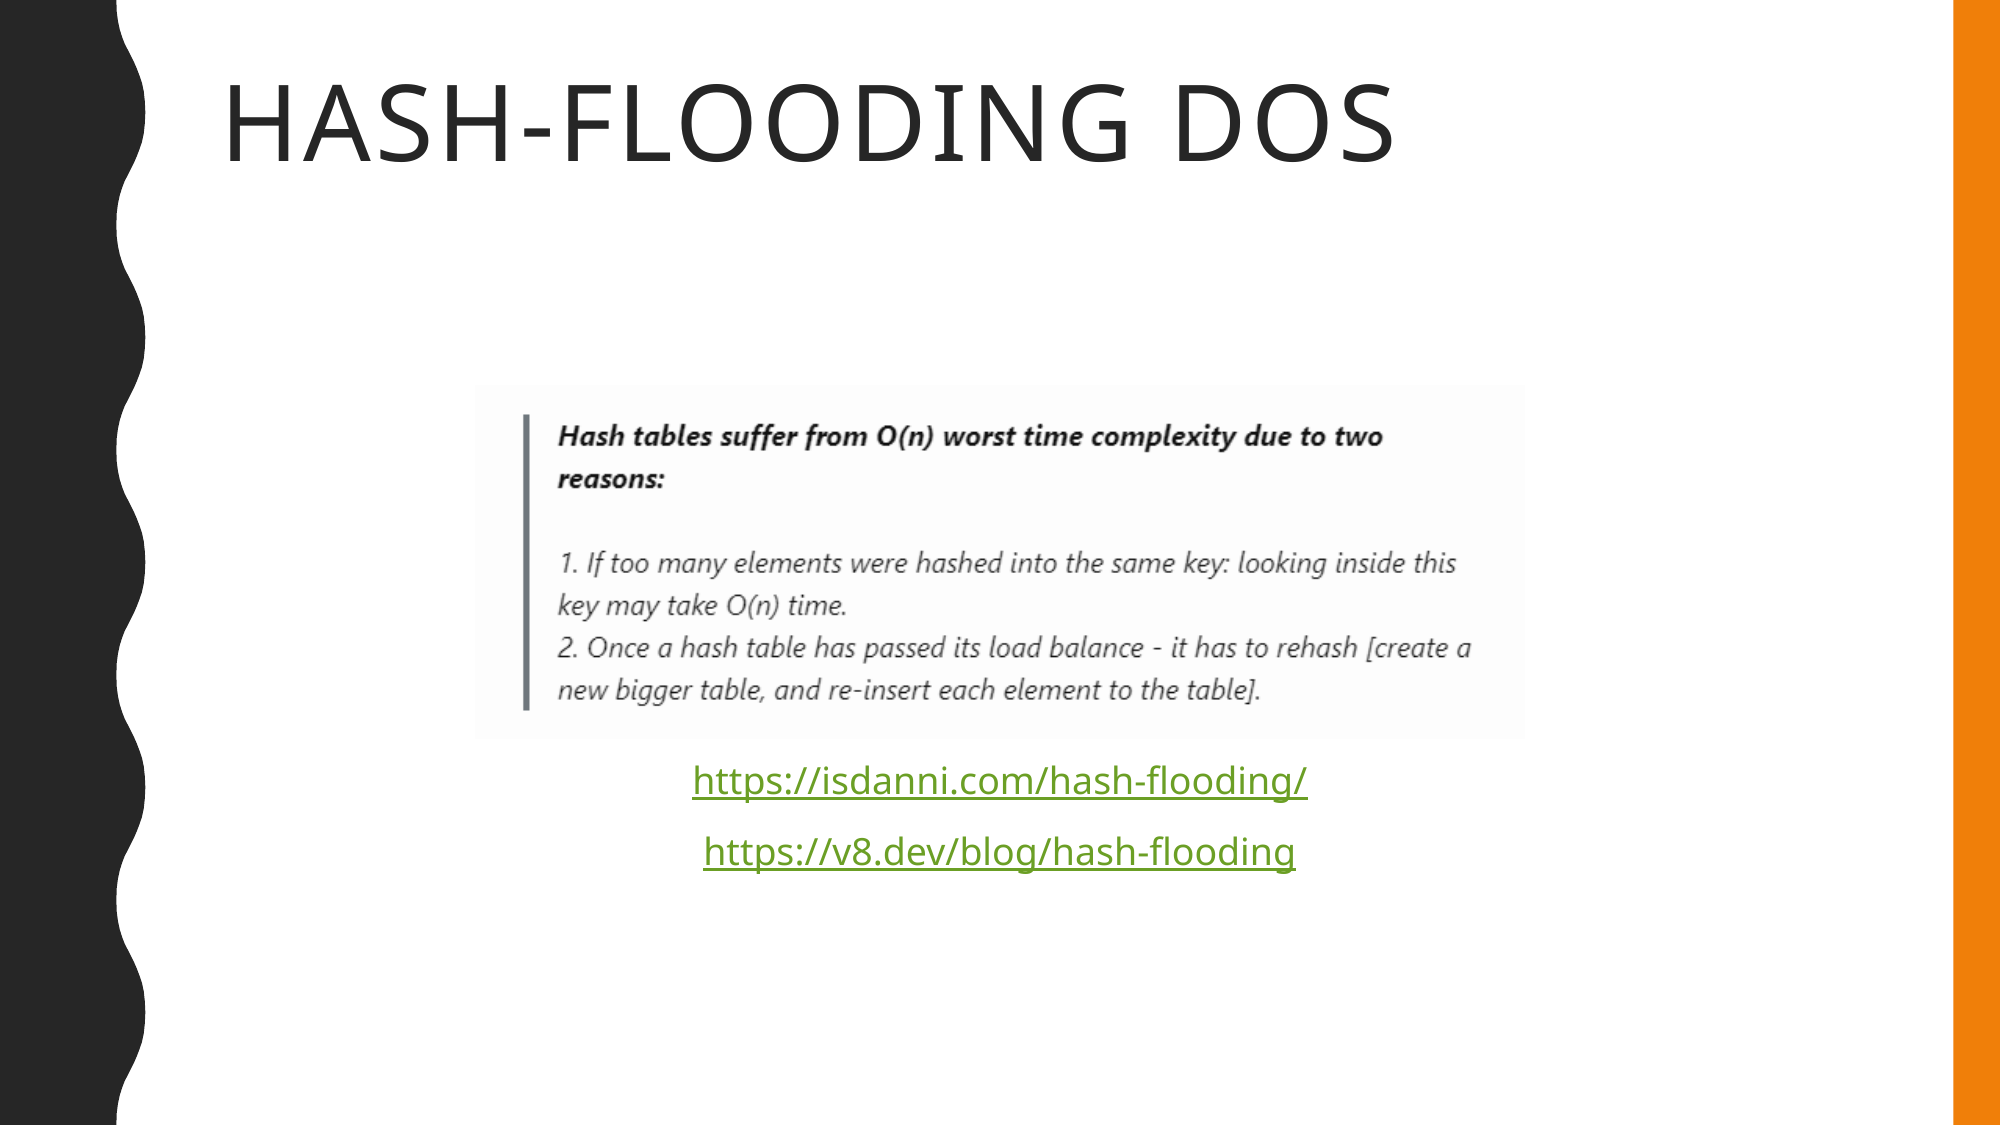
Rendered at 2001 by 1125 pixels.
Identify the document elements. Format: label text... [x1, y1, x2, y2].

picture [475, 385, 1525, 739]
title Hash-flooding DoS [205, 62, 1875, 308]
text_box https://isdanni.com/hash-flooding/ [634, 749, 1366, 816]
text_box https://v8.dev/blog/hash-flooding [657, 820, 1343, 887]
